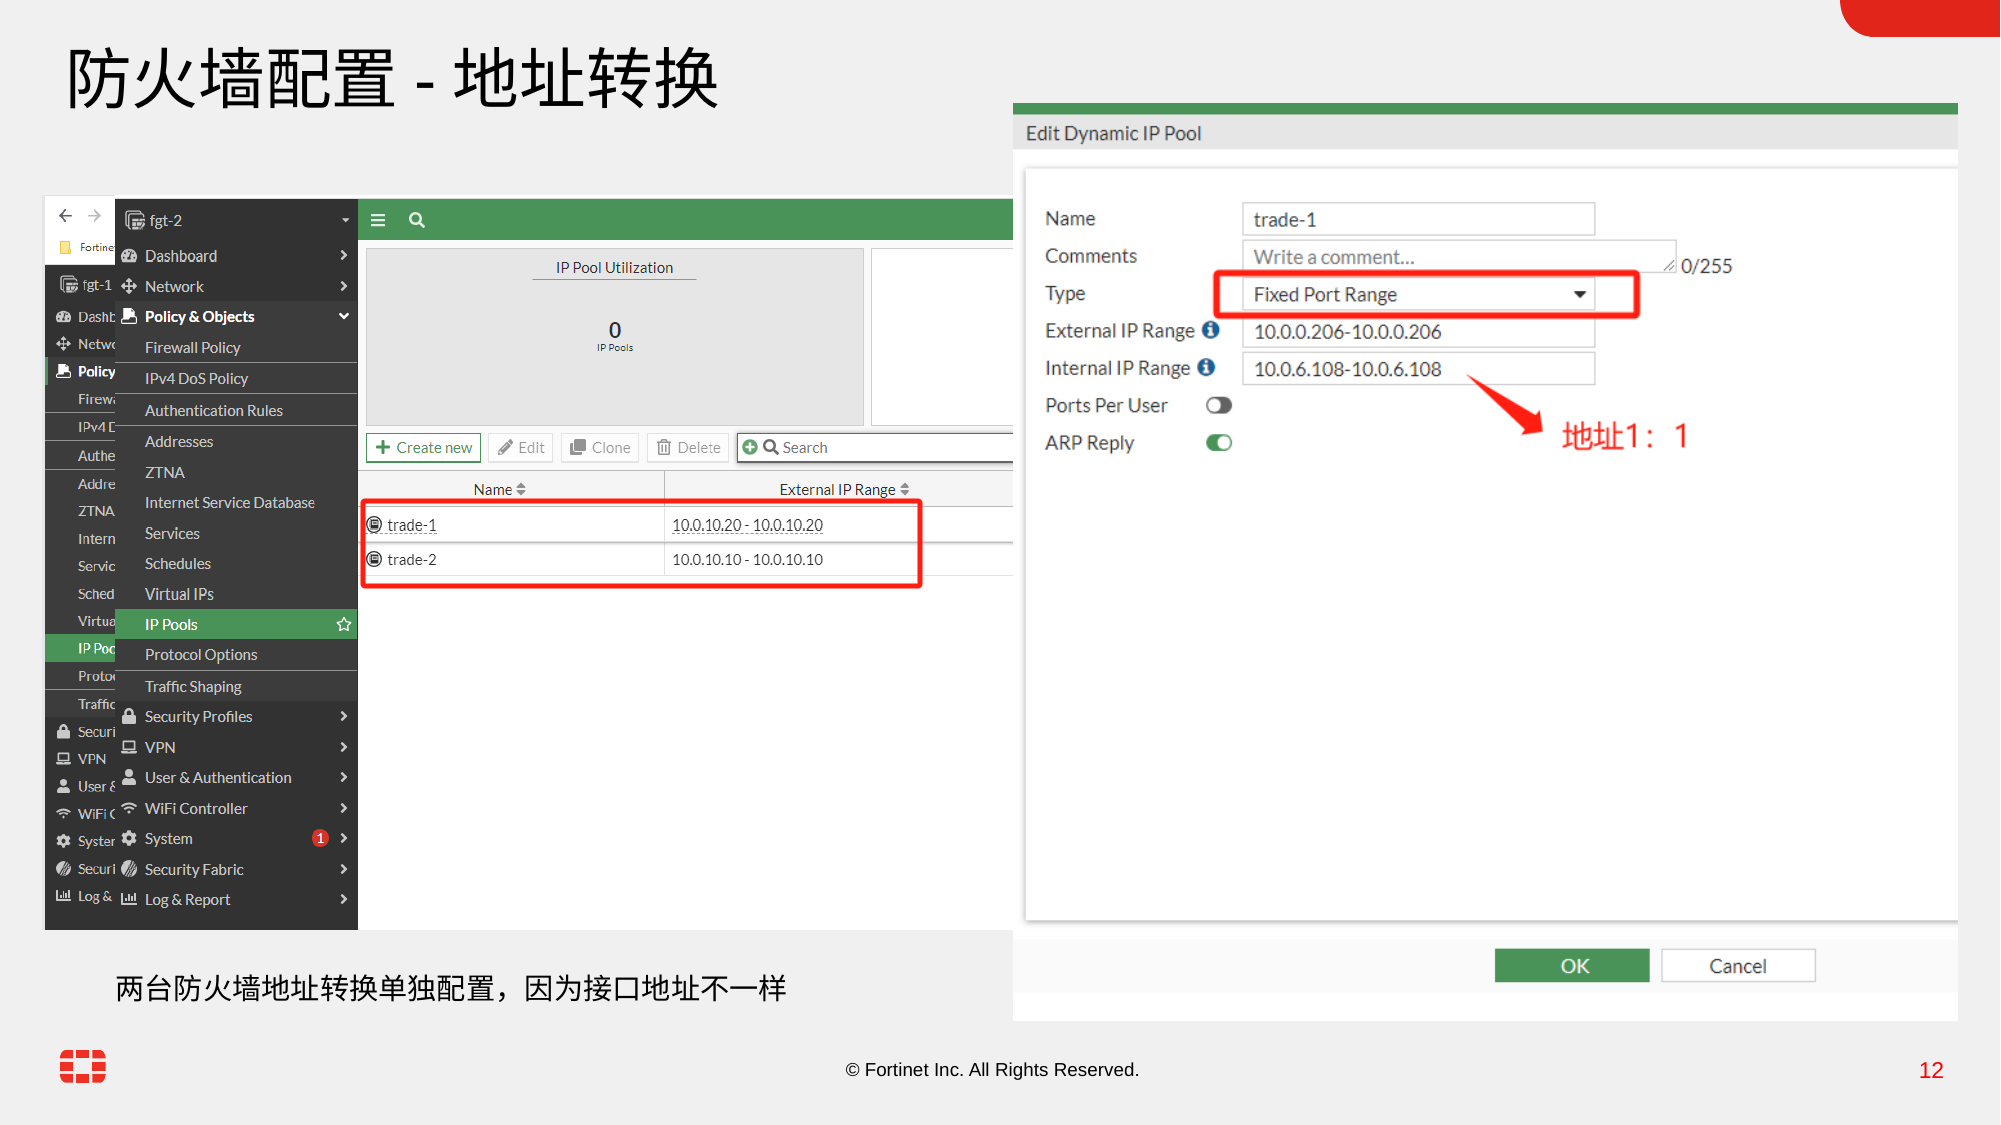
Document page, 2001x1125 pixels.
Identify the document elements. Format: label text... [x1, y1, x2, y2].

text_box 防火墙配置-地址转换 [50, 38, 735, 126]
text_box 两台防火墙地址转换单独配置，因为接口地址不一样 [100, 966, 804, 1014]
picture [42, 103, 1958, 1021]
